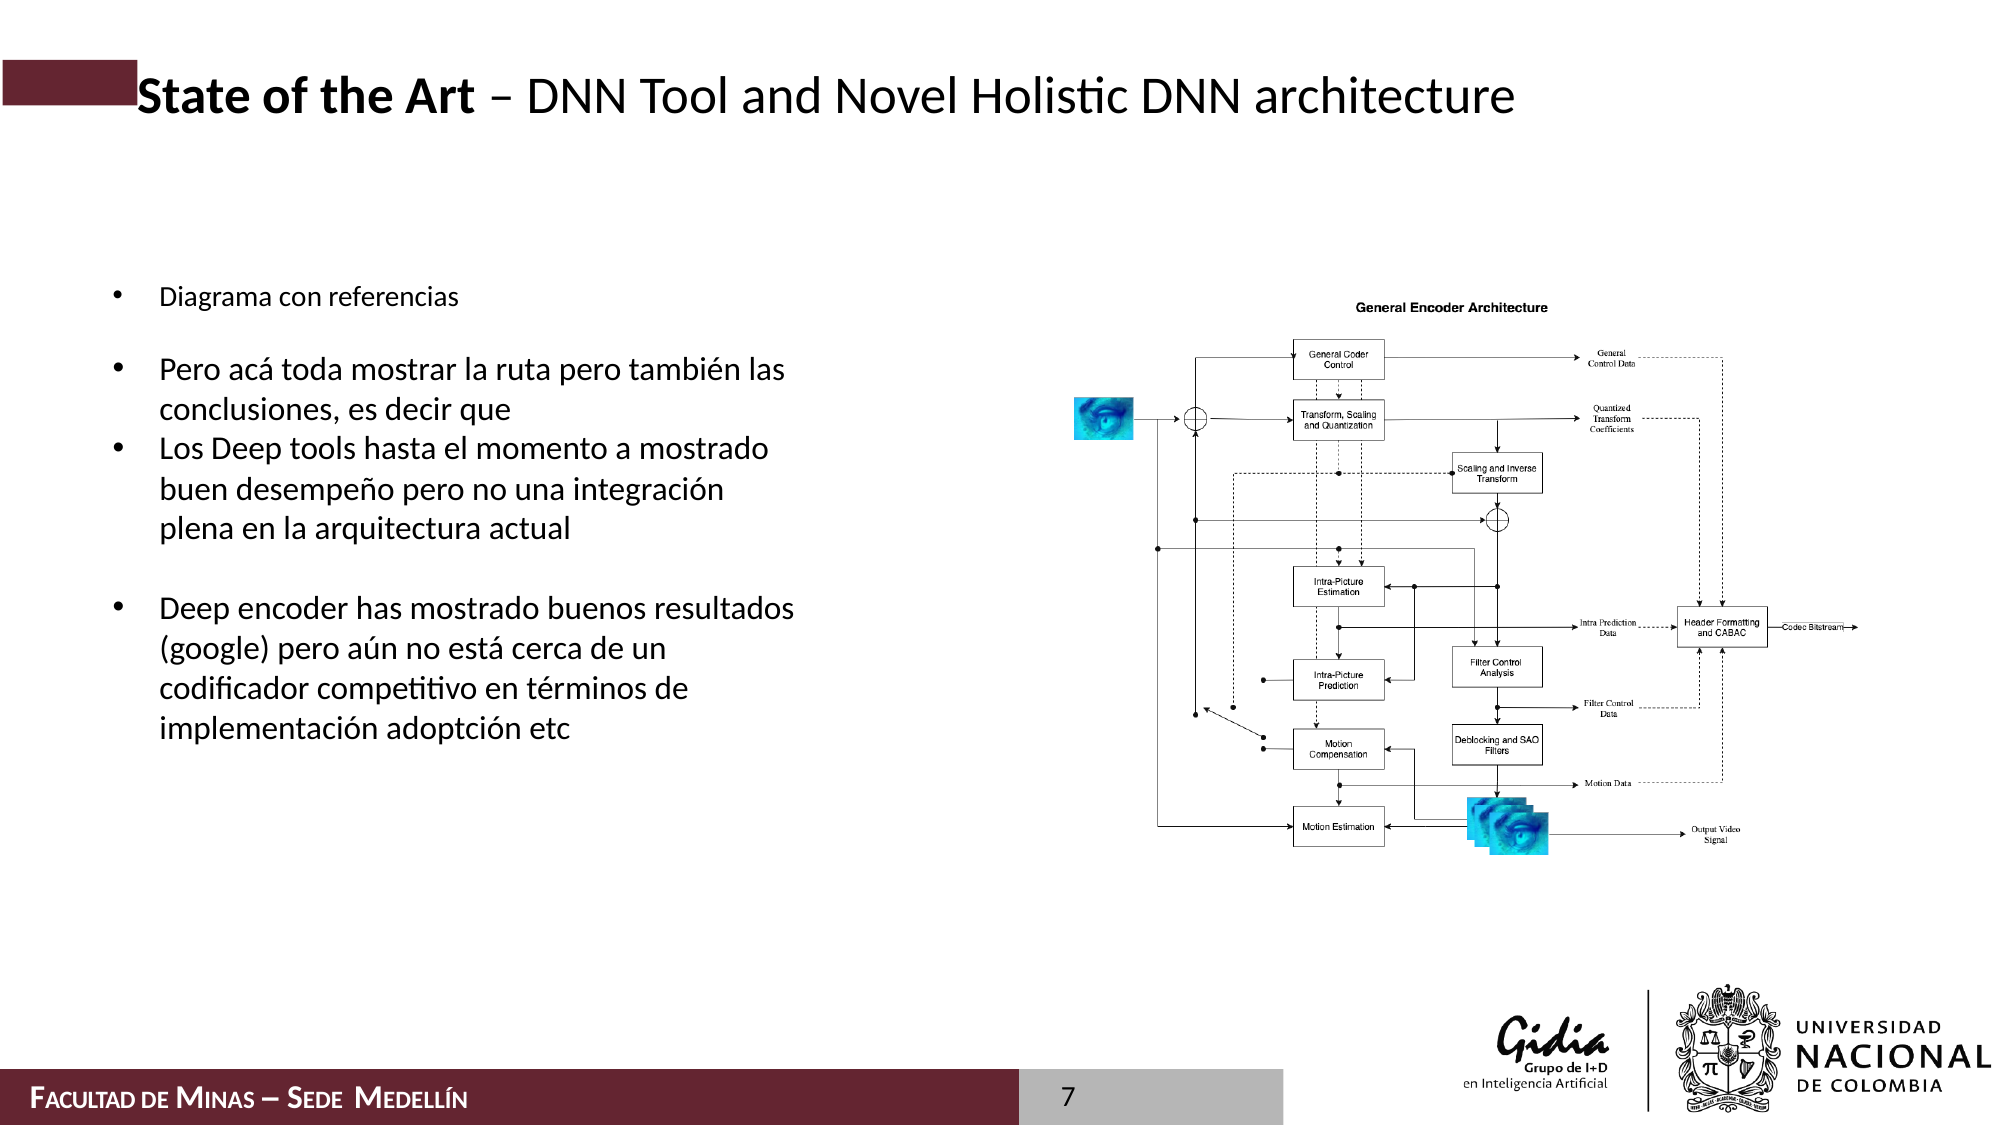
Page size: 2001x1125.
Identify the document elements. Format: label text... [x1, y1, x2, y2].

picture [1463, 983, 1992, 1113]
list Diagrama con referencias Pero acá toda mostrar la ruta pero también las conclusiones, es decir que Los Deep tools hasta el momento a mostrado buen desempeño pero no una integración plena en la arquitectura actual Deep encoder has mostrado buenos resultados (google) pero aún no está cerca de un codificador competitivo en términos de implementación adoptción etc [112, 276, 802, 878]
slide_number 7 [1054, 1082, 1097, 1116]
picture [1074, 299, 1865, 856]
title State of the Art – DNN Tool and Novel Holistic DNN architecture [137, 59, 1600, 189]
